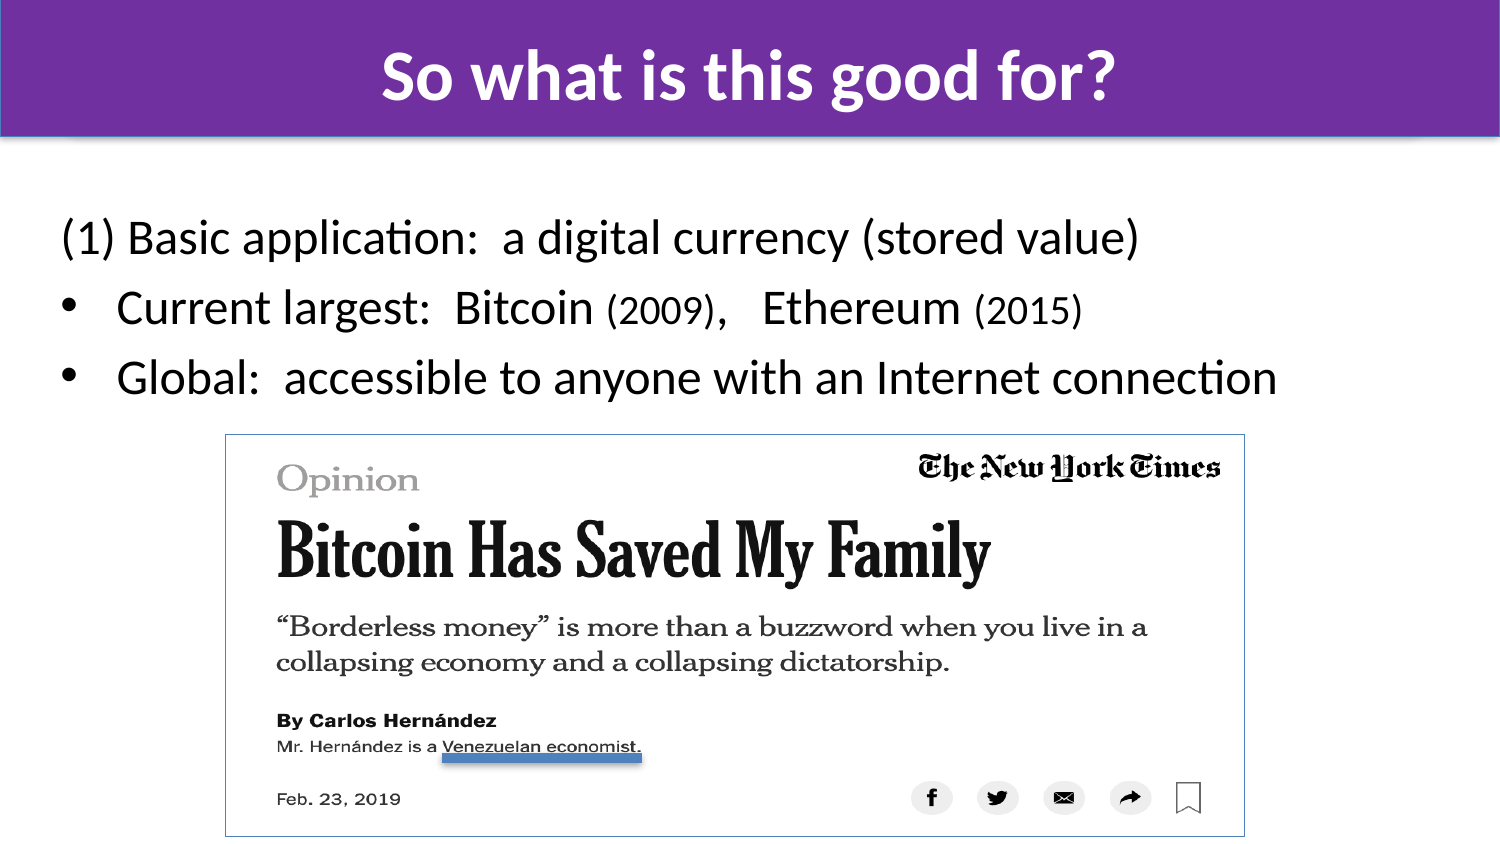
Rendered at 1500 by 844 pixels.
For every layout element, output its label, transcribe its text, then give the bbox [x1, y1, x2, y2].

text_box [225, 434, 1246, 837]
title So what is this good for? [75, 20, 1425, 123]
list (1) Basic application: a digital currency (stored value) Current largest: Bitcoin (2009), Ethereum (2015) Global: accessible to anyone with an Internet connection [45, 196, 1480, 824]
